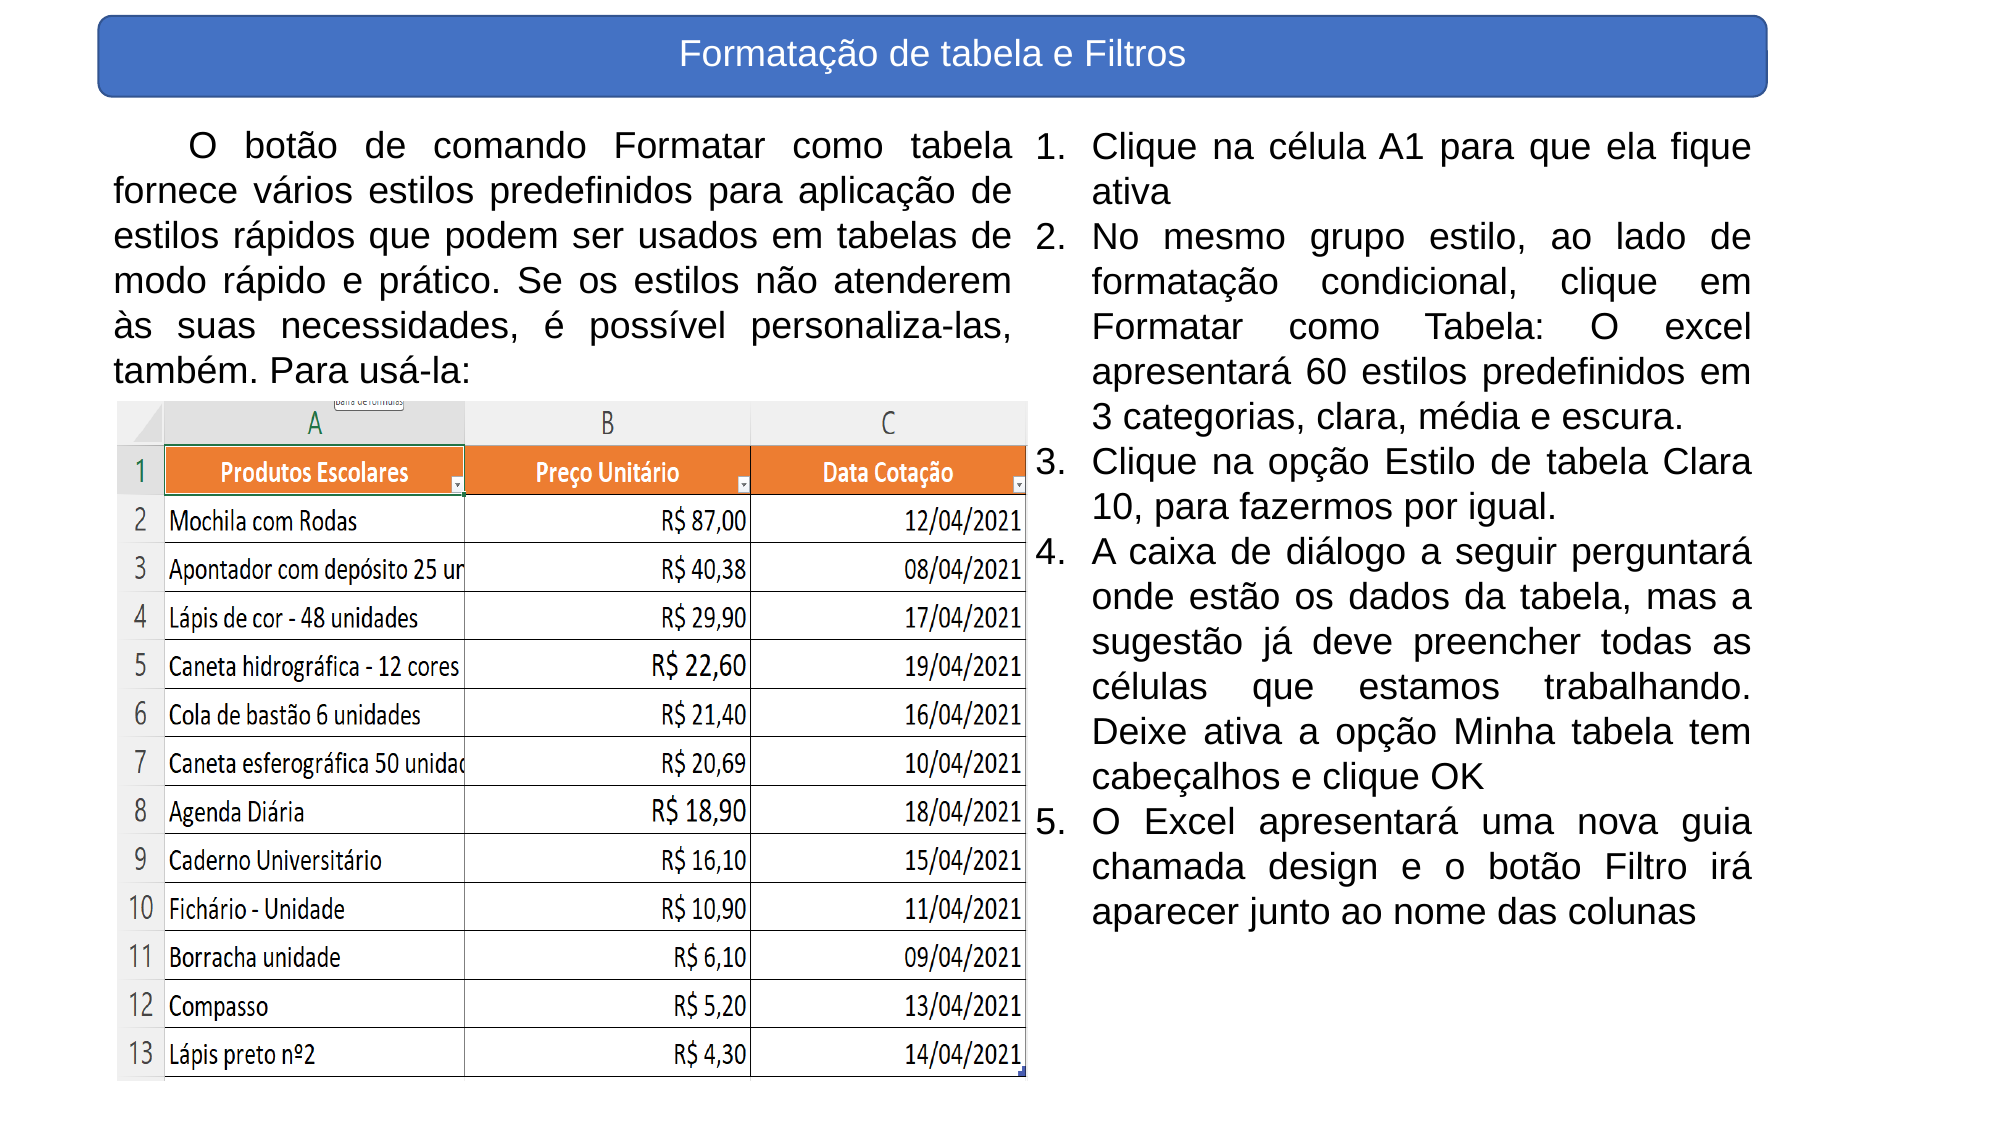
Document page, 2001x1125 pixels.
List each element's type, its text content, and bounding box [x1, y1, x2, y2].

text_box [97, 24, 1768, 98]
text_box O botão de comando Formatar como tabela fornece vários estilos predefinidos para aplicação de estilos rápidos que podem ser usados em tabelas de modo rápido e prático. Se os estilos não atenderem às suas necessidades, é possível personaliza-las, também. Para usá-la: [98, 113, 1028, 398]
text_box [100, 14, 1765, 21]
text_box Formatação de tabela e Filtros [98, 21, 1767, 82]
picture [117, 401, 1028, 1081]
text_box Clique na célula A1 para que ela fique ativa No mesmo grupo estilo, ao lado de formatação condicional, clique em Formatar como Tabela: O excel apresentará 60 estilos predefinidos em 3 categorias, clara, média e escura. Clique na opção Estilo de tabela Clara 10, para fazermos por igual. A caixa de diálogo a seguir perguntará onde estão os dados da tabela, mas a sugestão já deve preencher todas as células que estamos trabalhando. Deixe ativa a opção Minha tabela tem cabeçalhos e clique OK O Excel apresentará uma nova guia chamada design e o botão Filtro irá aparecer junto ao nome das colunas [944, 114, 1767, 940]
